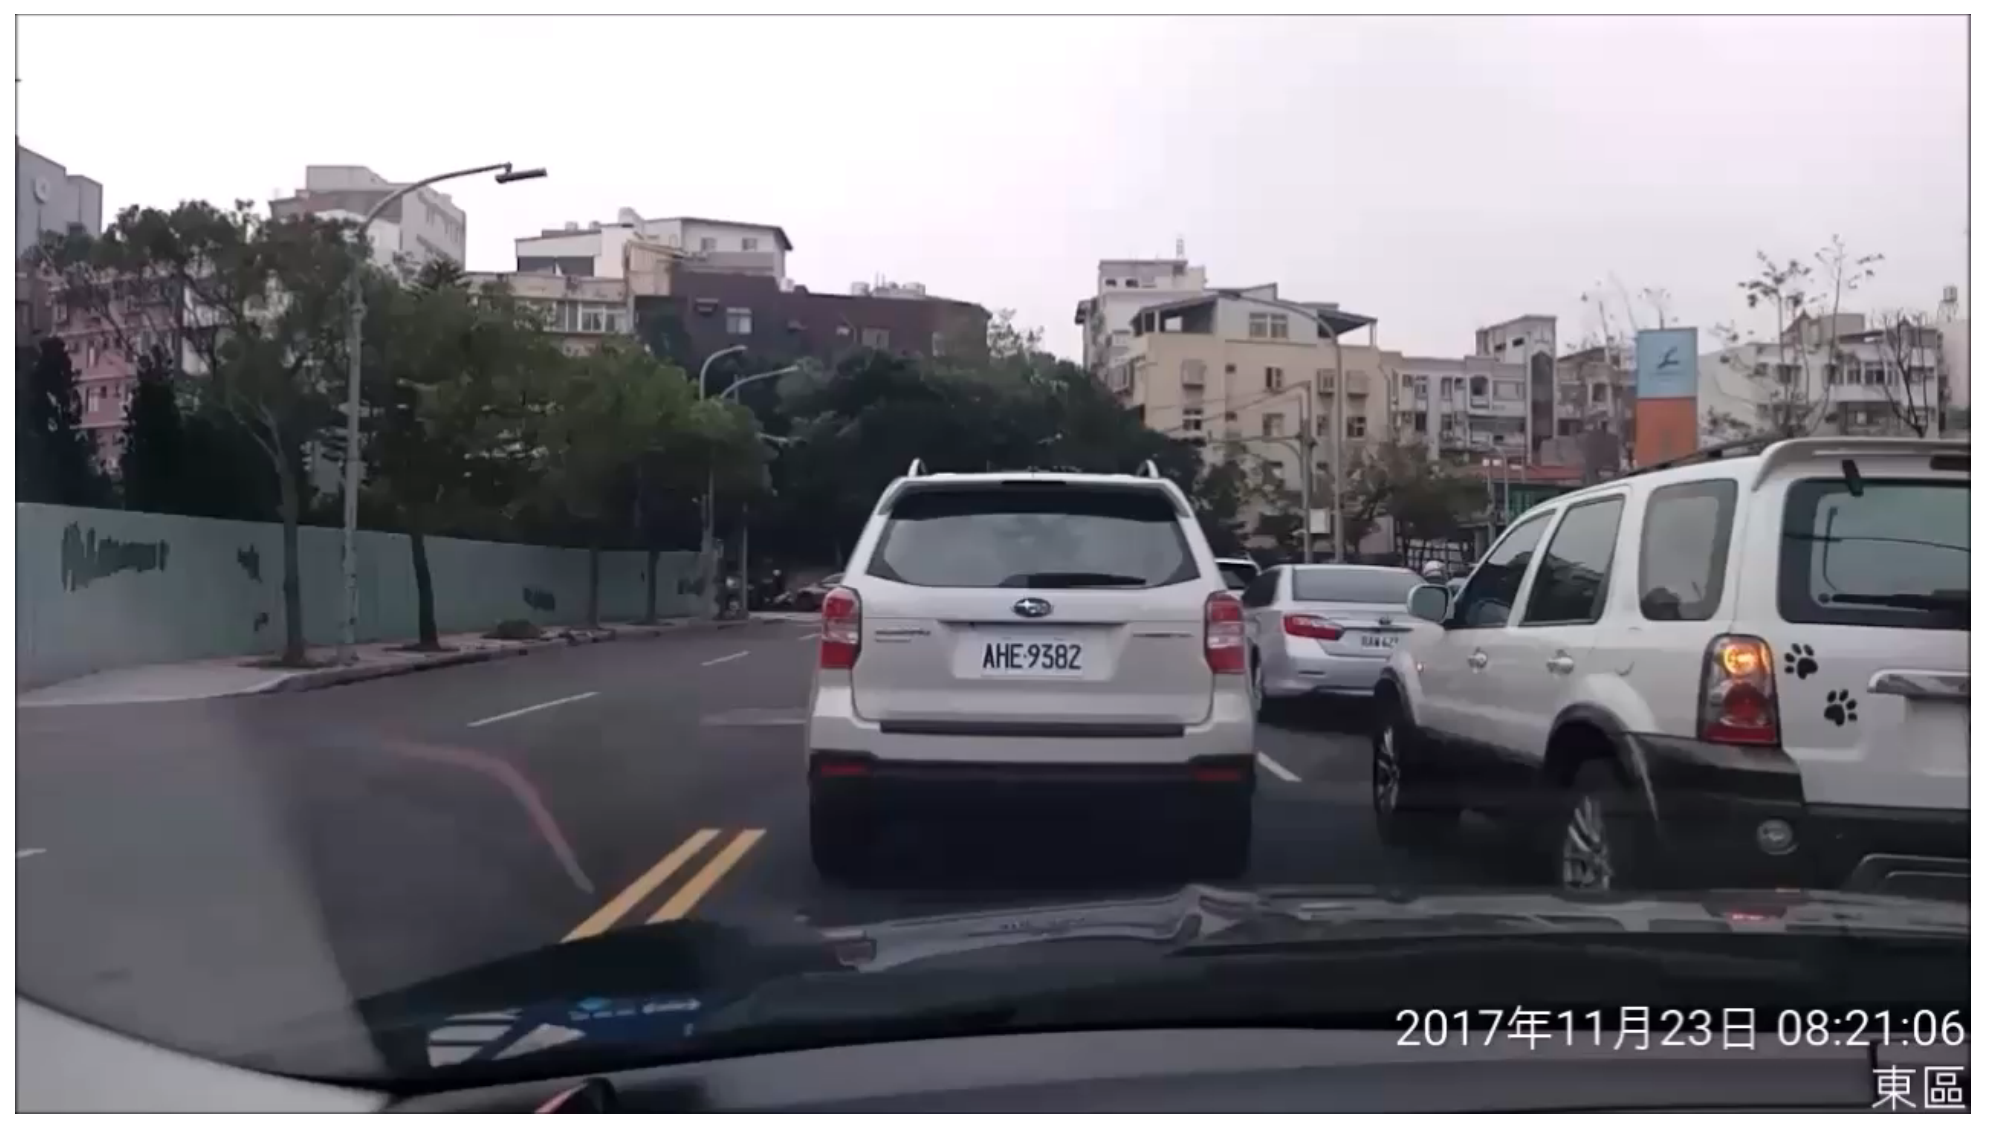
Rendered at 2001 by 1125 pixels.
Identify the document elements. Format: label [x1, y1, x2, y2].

text_box [15, 13, 1972, 1115]
